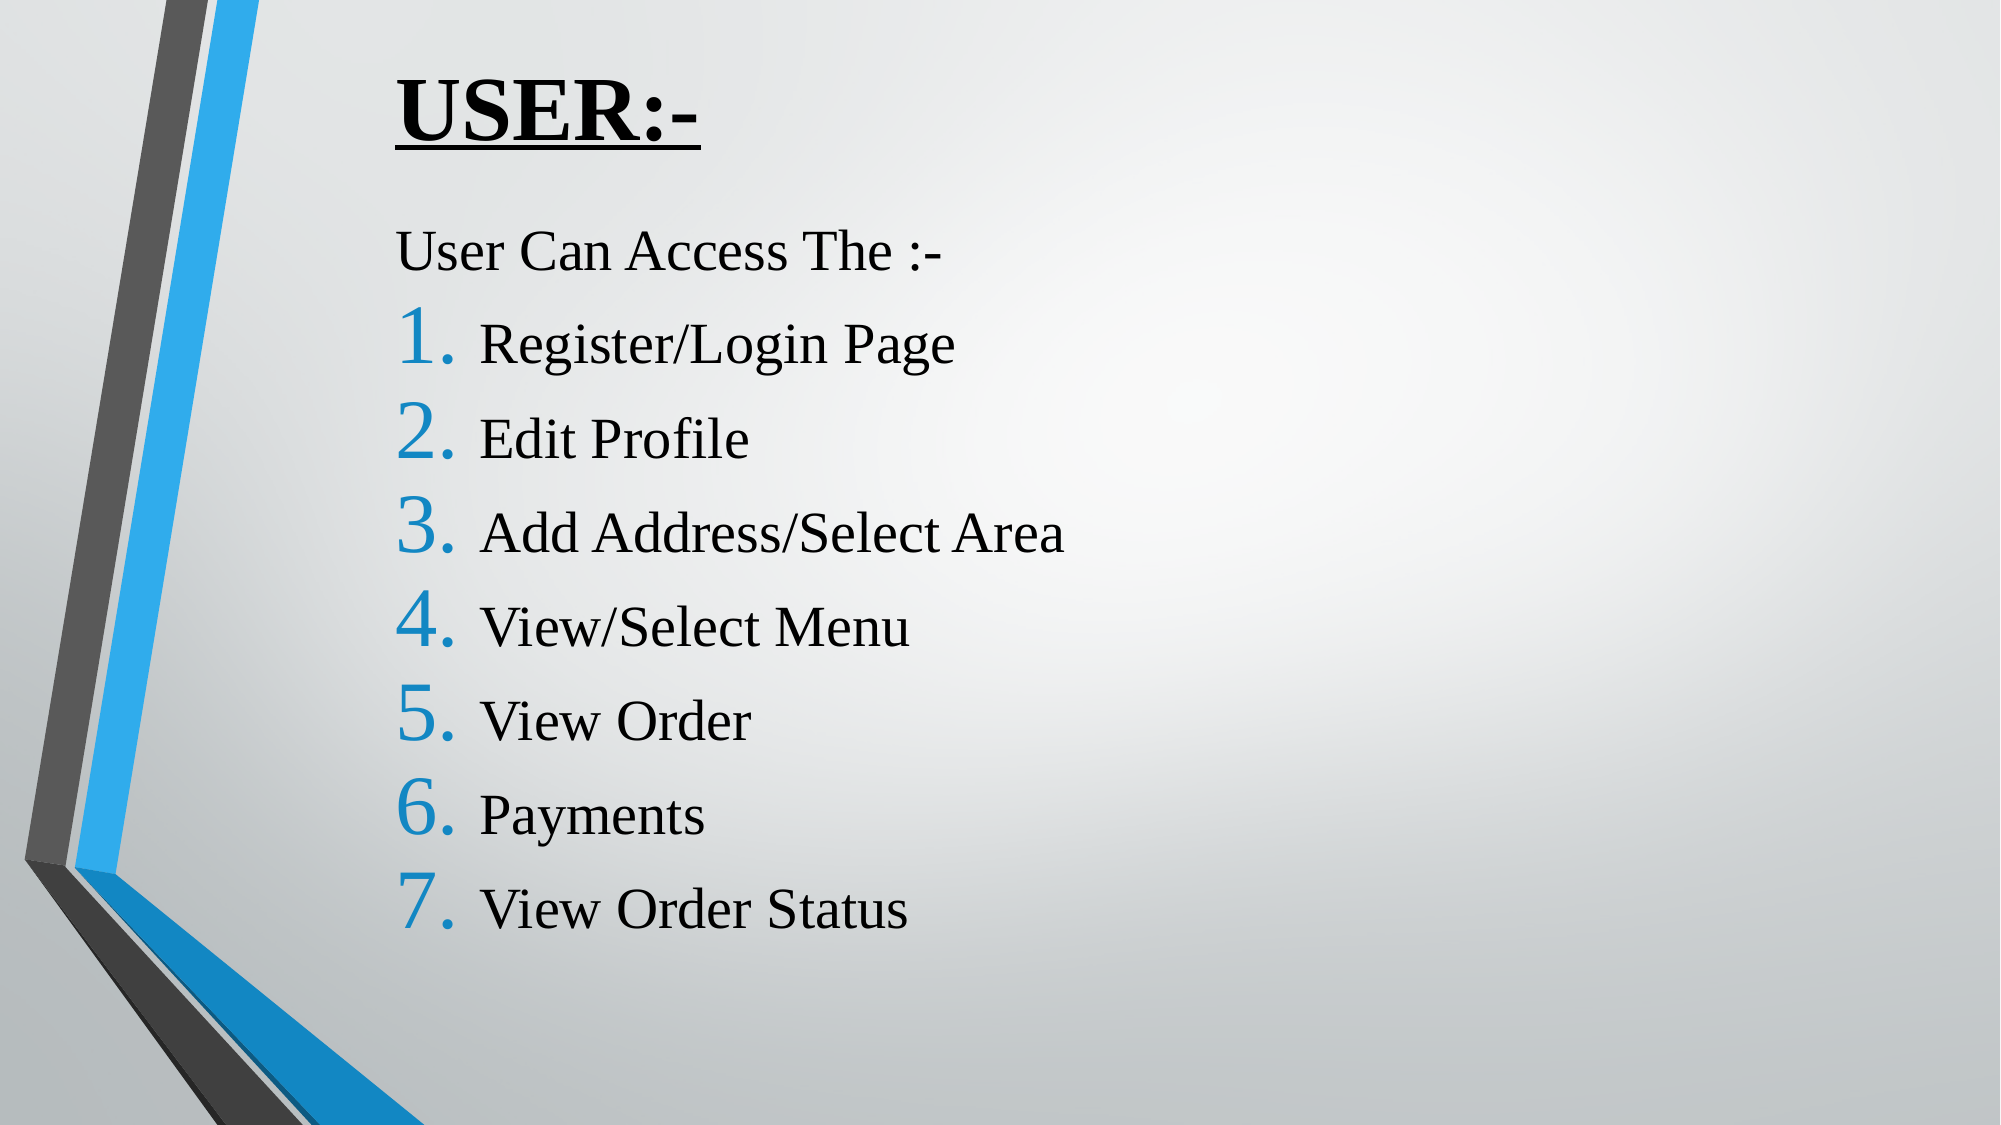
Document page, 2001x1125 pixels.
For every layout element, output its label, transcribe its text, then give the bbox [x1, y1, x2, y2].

title USER:- [230, 43, 866, 163]
list User Can Access The :- Register/Login Page Edit Profile Add Address/Select Area View/Select Menu View Order Payments View Order Status [379, 162, 1807, 989]
